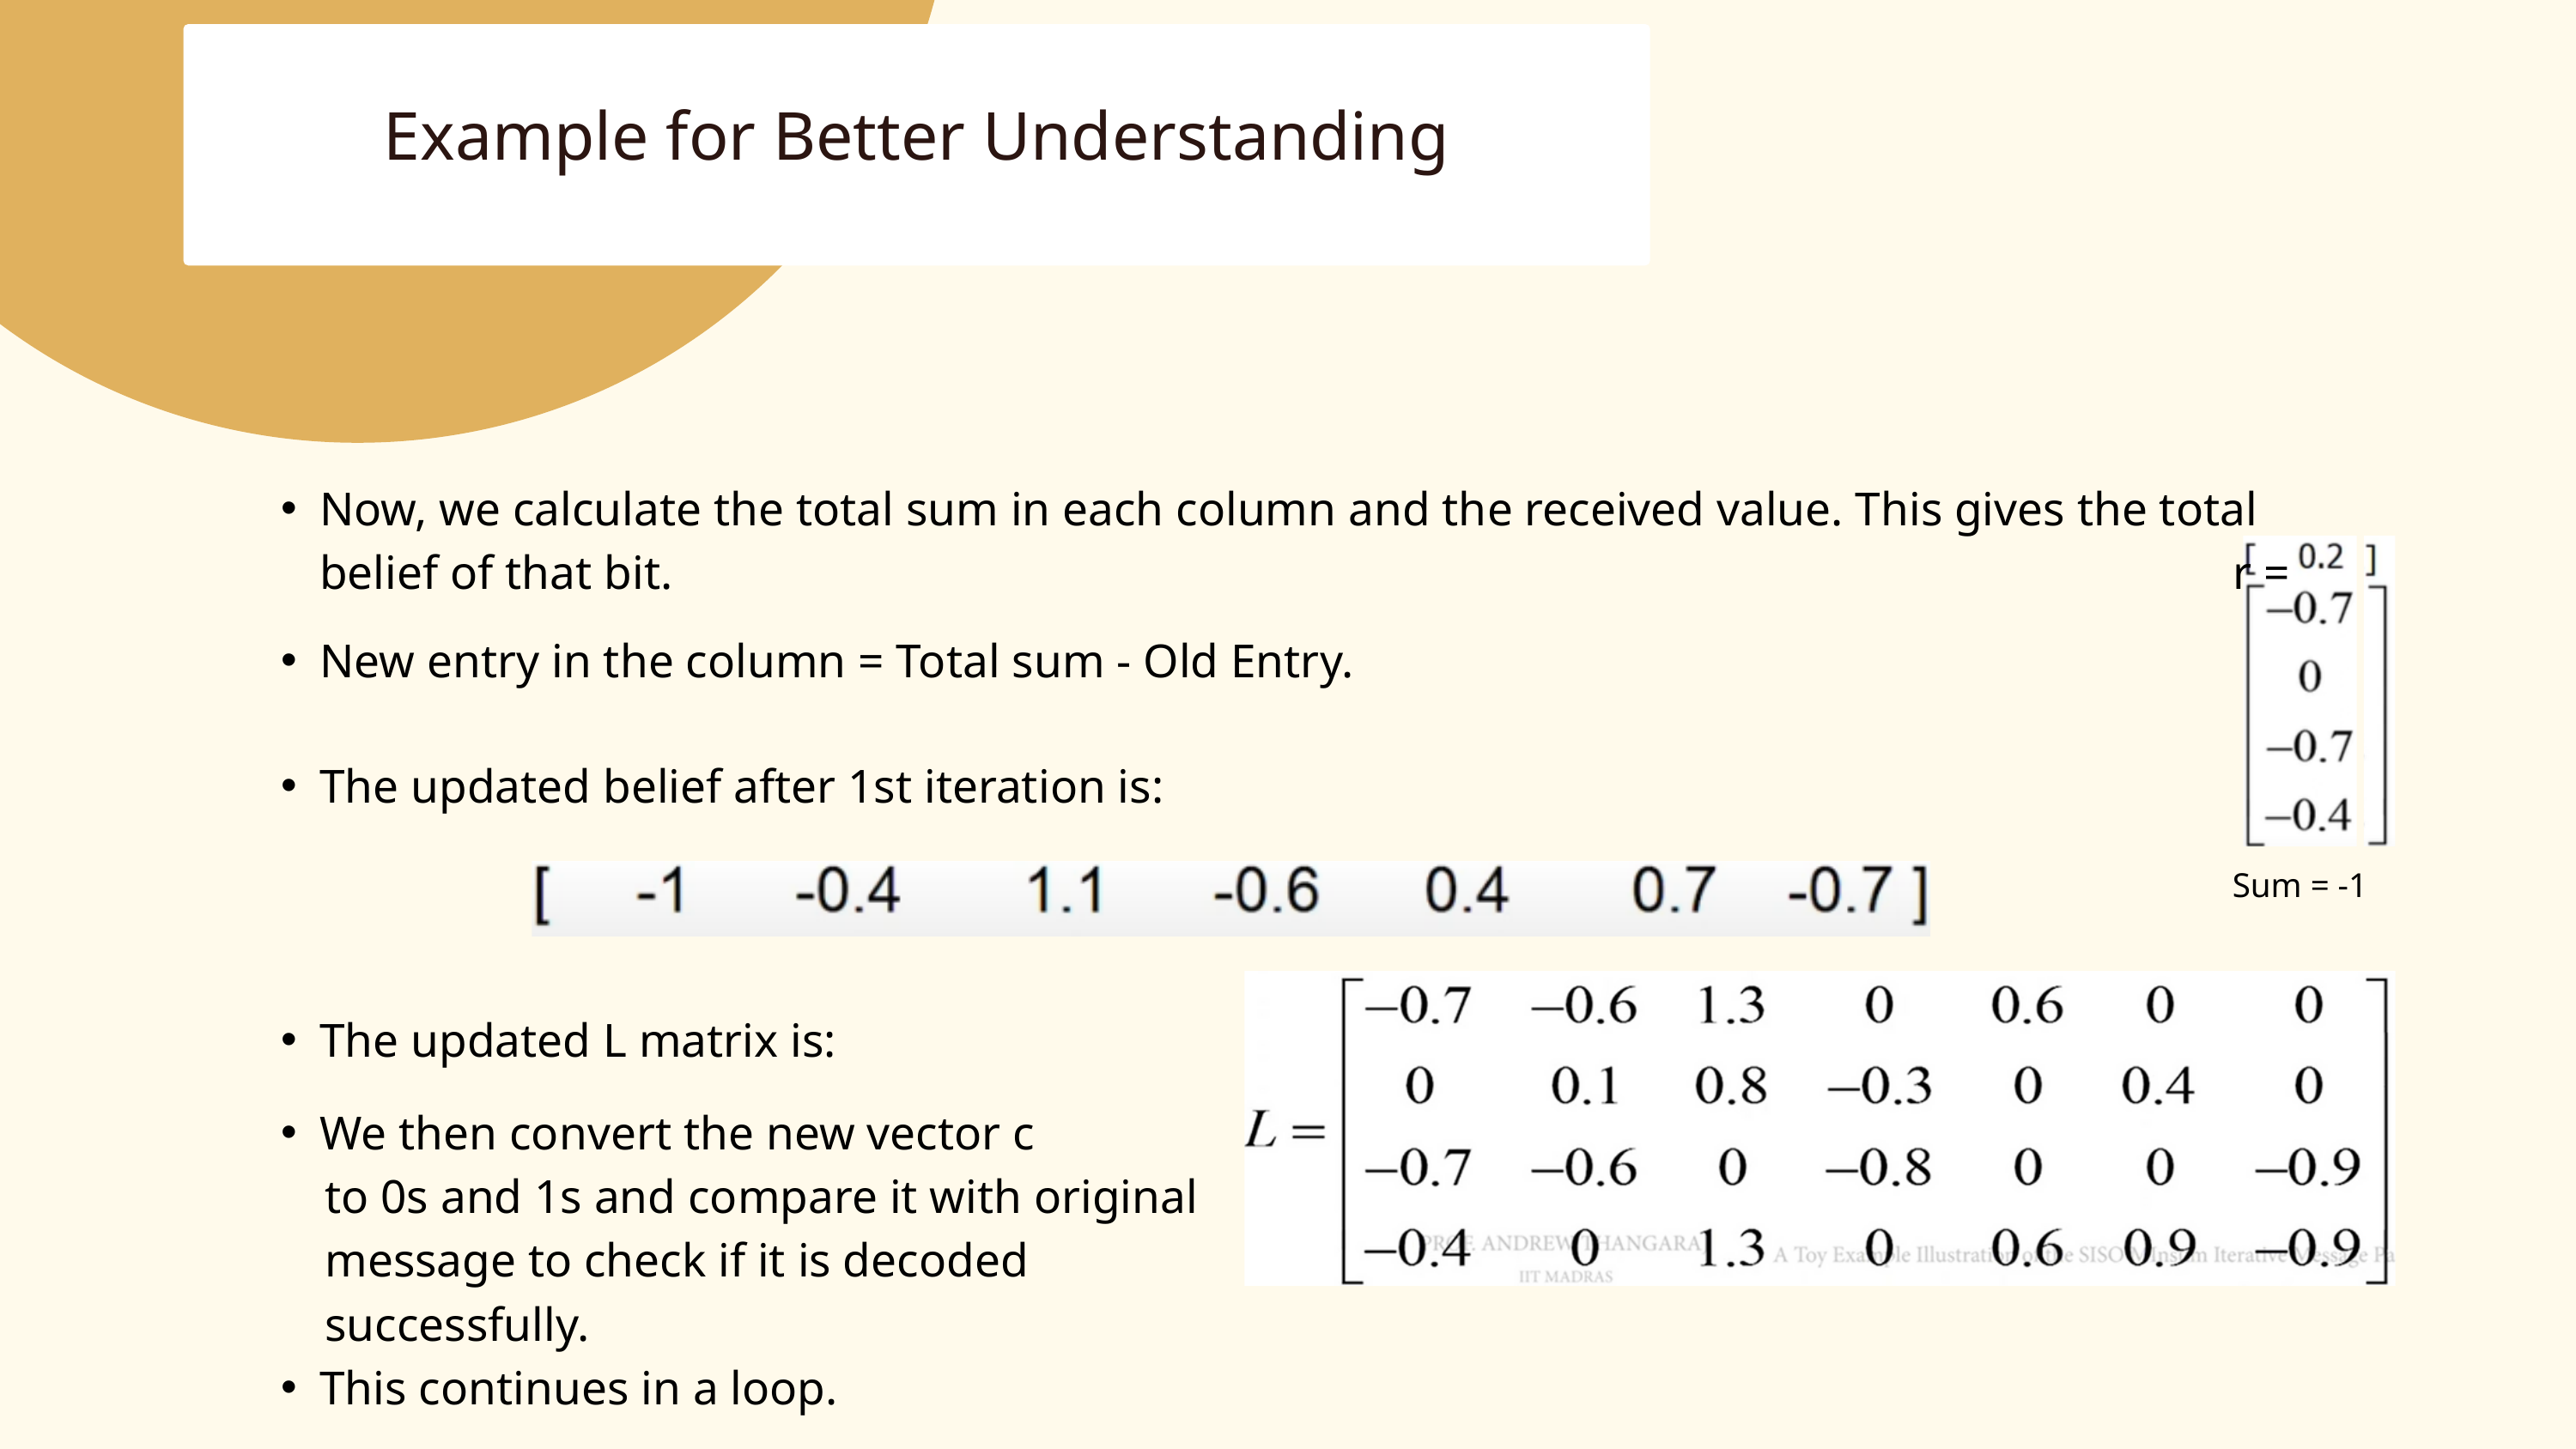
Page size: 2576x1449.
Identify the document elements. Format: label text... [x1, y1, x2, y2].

text_box [532, 861, 1931, 937]
text_box Sum = -1 [1230, 858, 2576, 905]
text_box [2243, 687, 2357, 749]
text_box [183, 23, 1650, 266]
text_box [2243, 813, 2357, 846]
text_box The updated L matrix is: [241, 1002, 2380, 1066]
text_box New entry in the column = Total sum - Old Entry. [241, 622, 2380, 687]
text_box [0, 0, 955, 443]
text_box We then convert the new vector c to 0s and 1s and compare it with original message to check if it is decoded successfully. This continues in a loop. [241, 1094, 2380, 1415]
text_box Now, we calculate the total sum in each column and the received value. This gives the total belief of that bit. r = [241, 470, 2380, 599]
text_box [2363, 536, 2396, 846]
text_box [1244, 971, 2396, 1287]
text_box The updated belief after 1st iteration is: [241, 749, 2380, 813]
text_box [2243, 599, 2357, 622]
